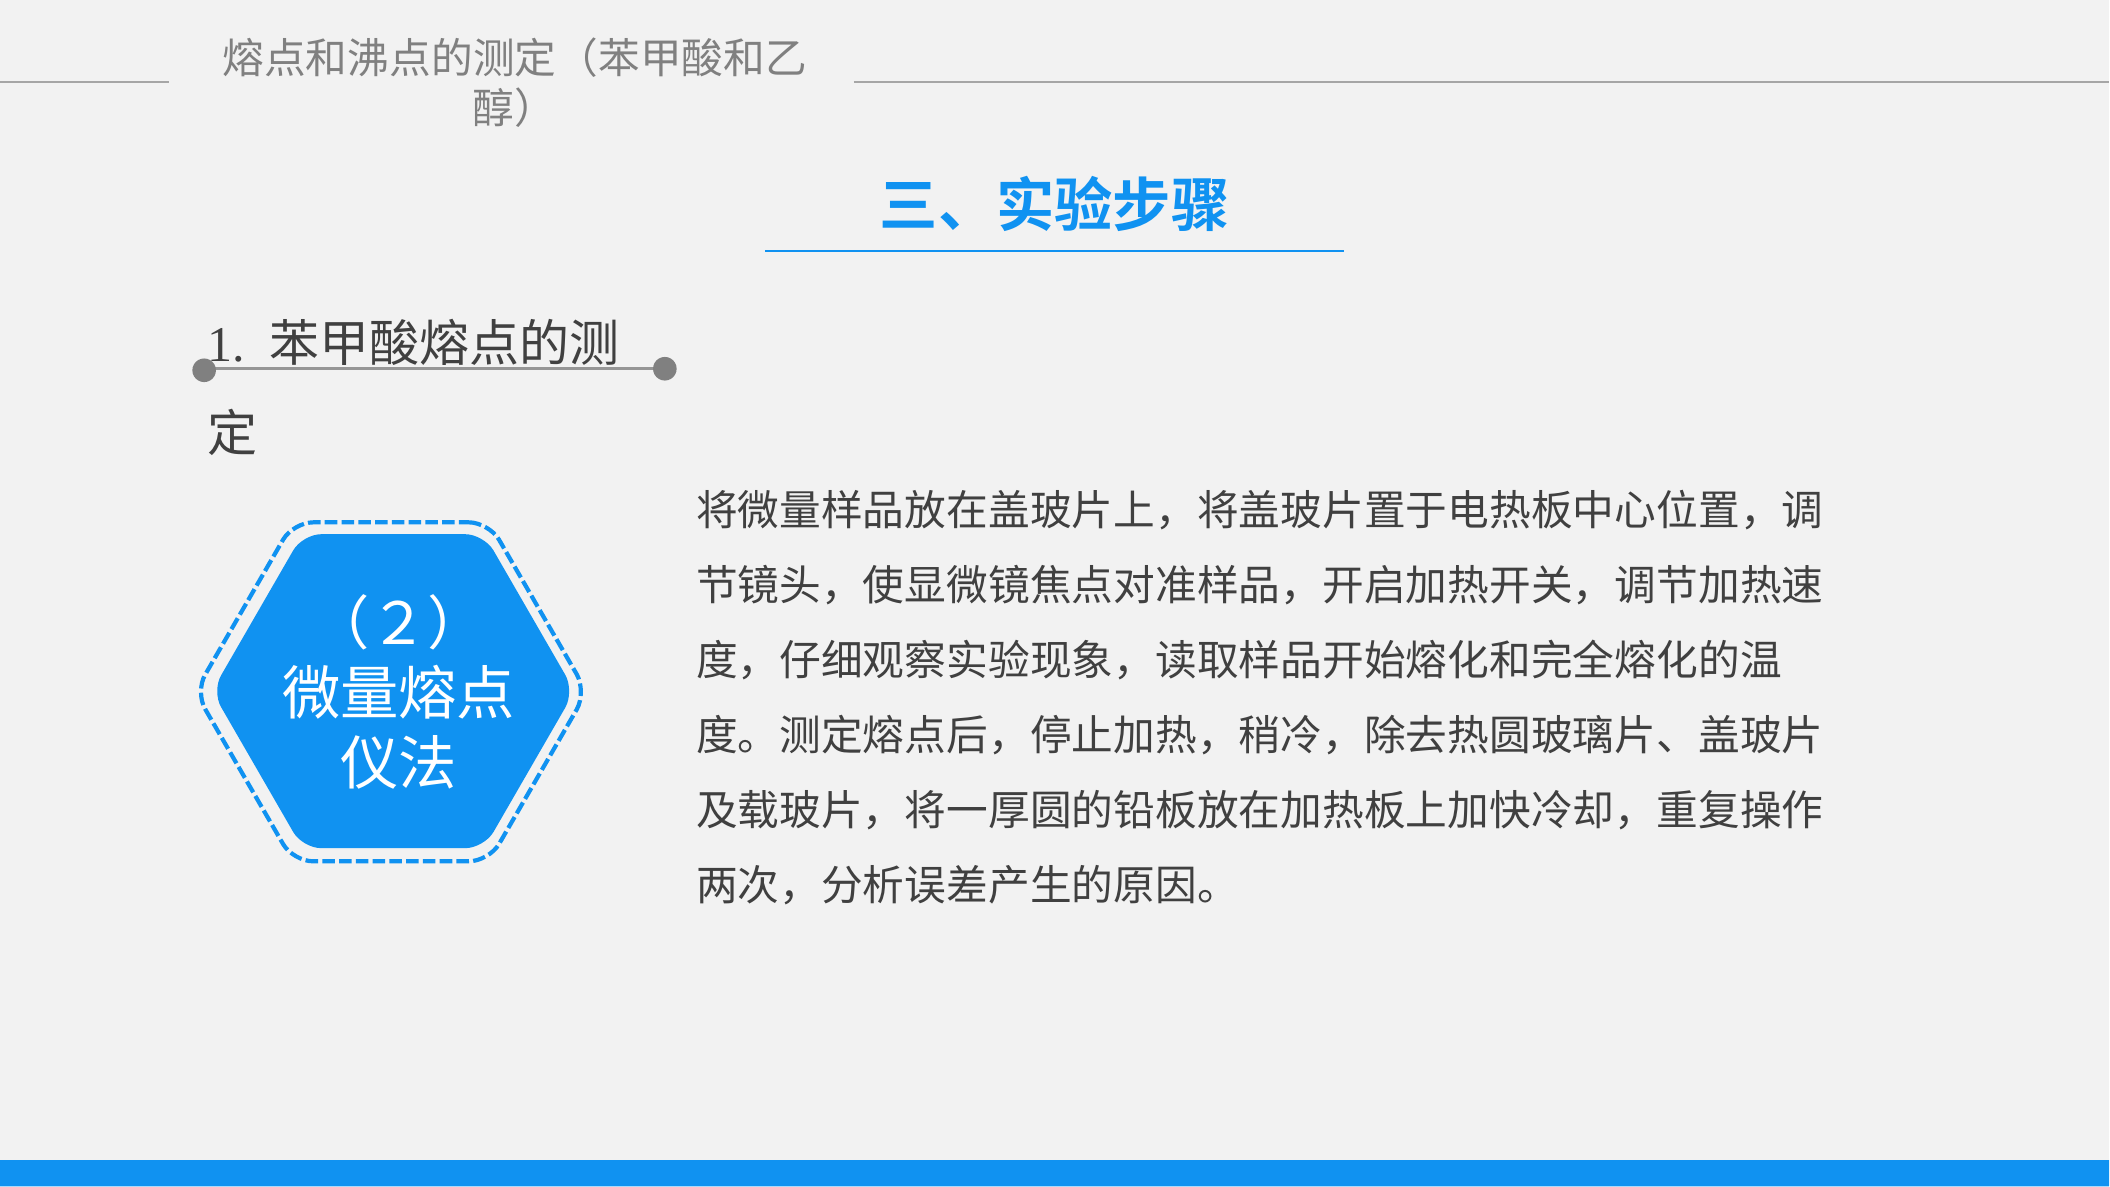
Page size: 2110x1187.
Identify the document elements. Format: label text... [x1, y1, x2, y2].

text_box 1. 苯甲酸熔点的测定 [192, 274, 677, 356]
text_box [192, 356, 677, 383]
text_box 将微量样品放在盖玻片上，将盖玻片置于电热板中心位置，调节镜头，使显微镜焦点对准样品，开启加热开关，调节加热速度，仔细观察实验现象，读取样品开始熔化和完全熔化的温度。测定熔点后，停止加热，稍冷，除去热圆玻璃片、盖玻片及载玻片，将一厚圆的铅板放在加热板上加快冷却，重复操作两次，分析误差产生的原因。 [681, 451, 1870, 917]
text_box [199, 522, 583, 862]
text_box 1. 苯甲酸熔点的测定 [192, 383, 677, 469]
text_box 三、实验步骤 [830, 168, 1280, 239]
